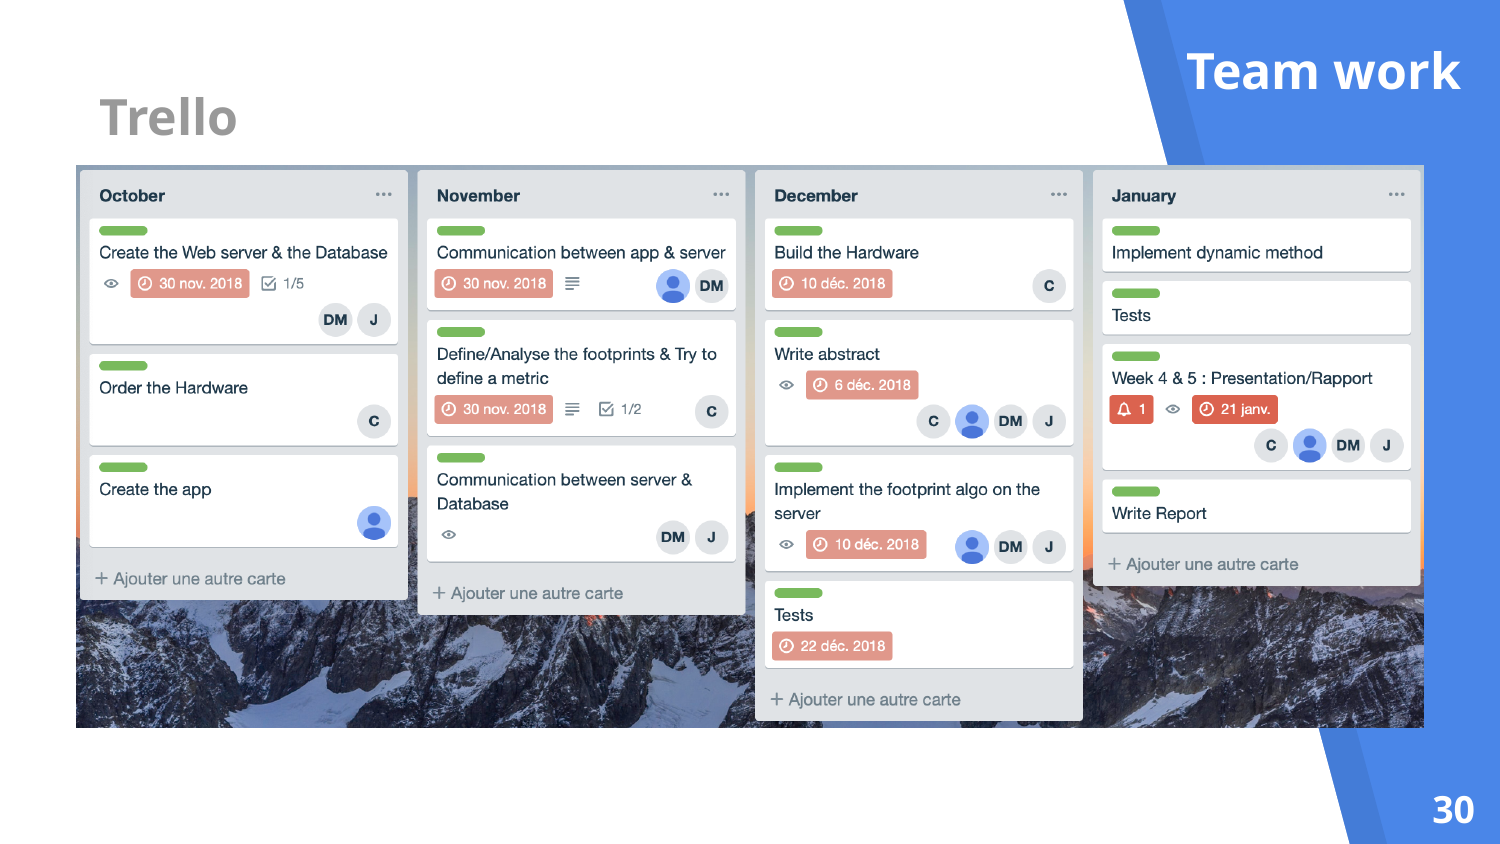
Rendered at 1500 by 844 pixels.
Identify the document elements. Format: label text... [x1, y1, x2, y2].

text_box ‹#› [1400, 779, 1491, 844]
picture [76, 165, 1424, 728]
title Team work [1171, 41, 1500, 115]
text_box Trello [84, 53, 456, 164]
